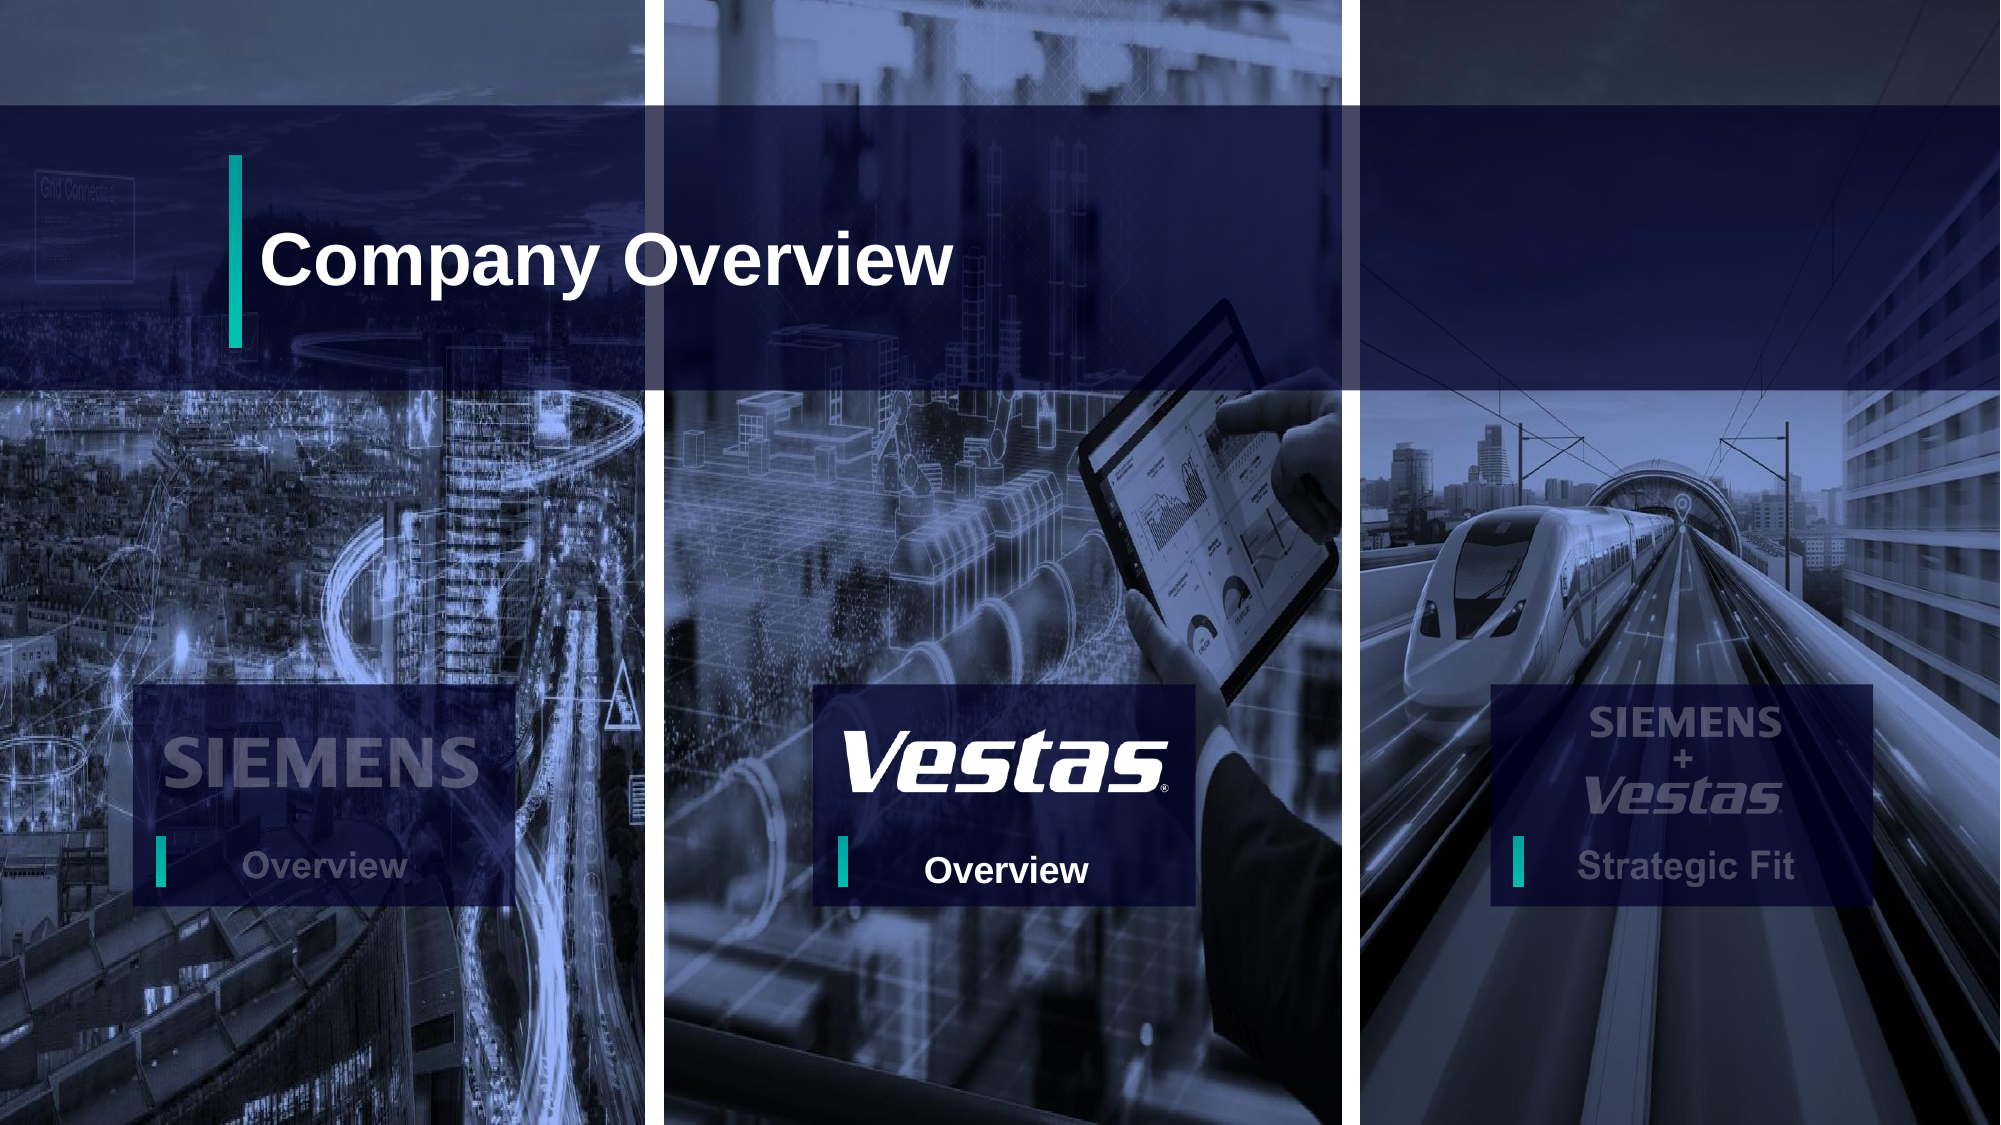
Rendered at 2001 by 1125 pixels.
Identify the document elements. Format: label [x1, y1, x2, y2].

text_box [0, 0, 2000, 1125]
text_box [163, 700, 1794, 887]
text_box [155, 836, 409, 887]
